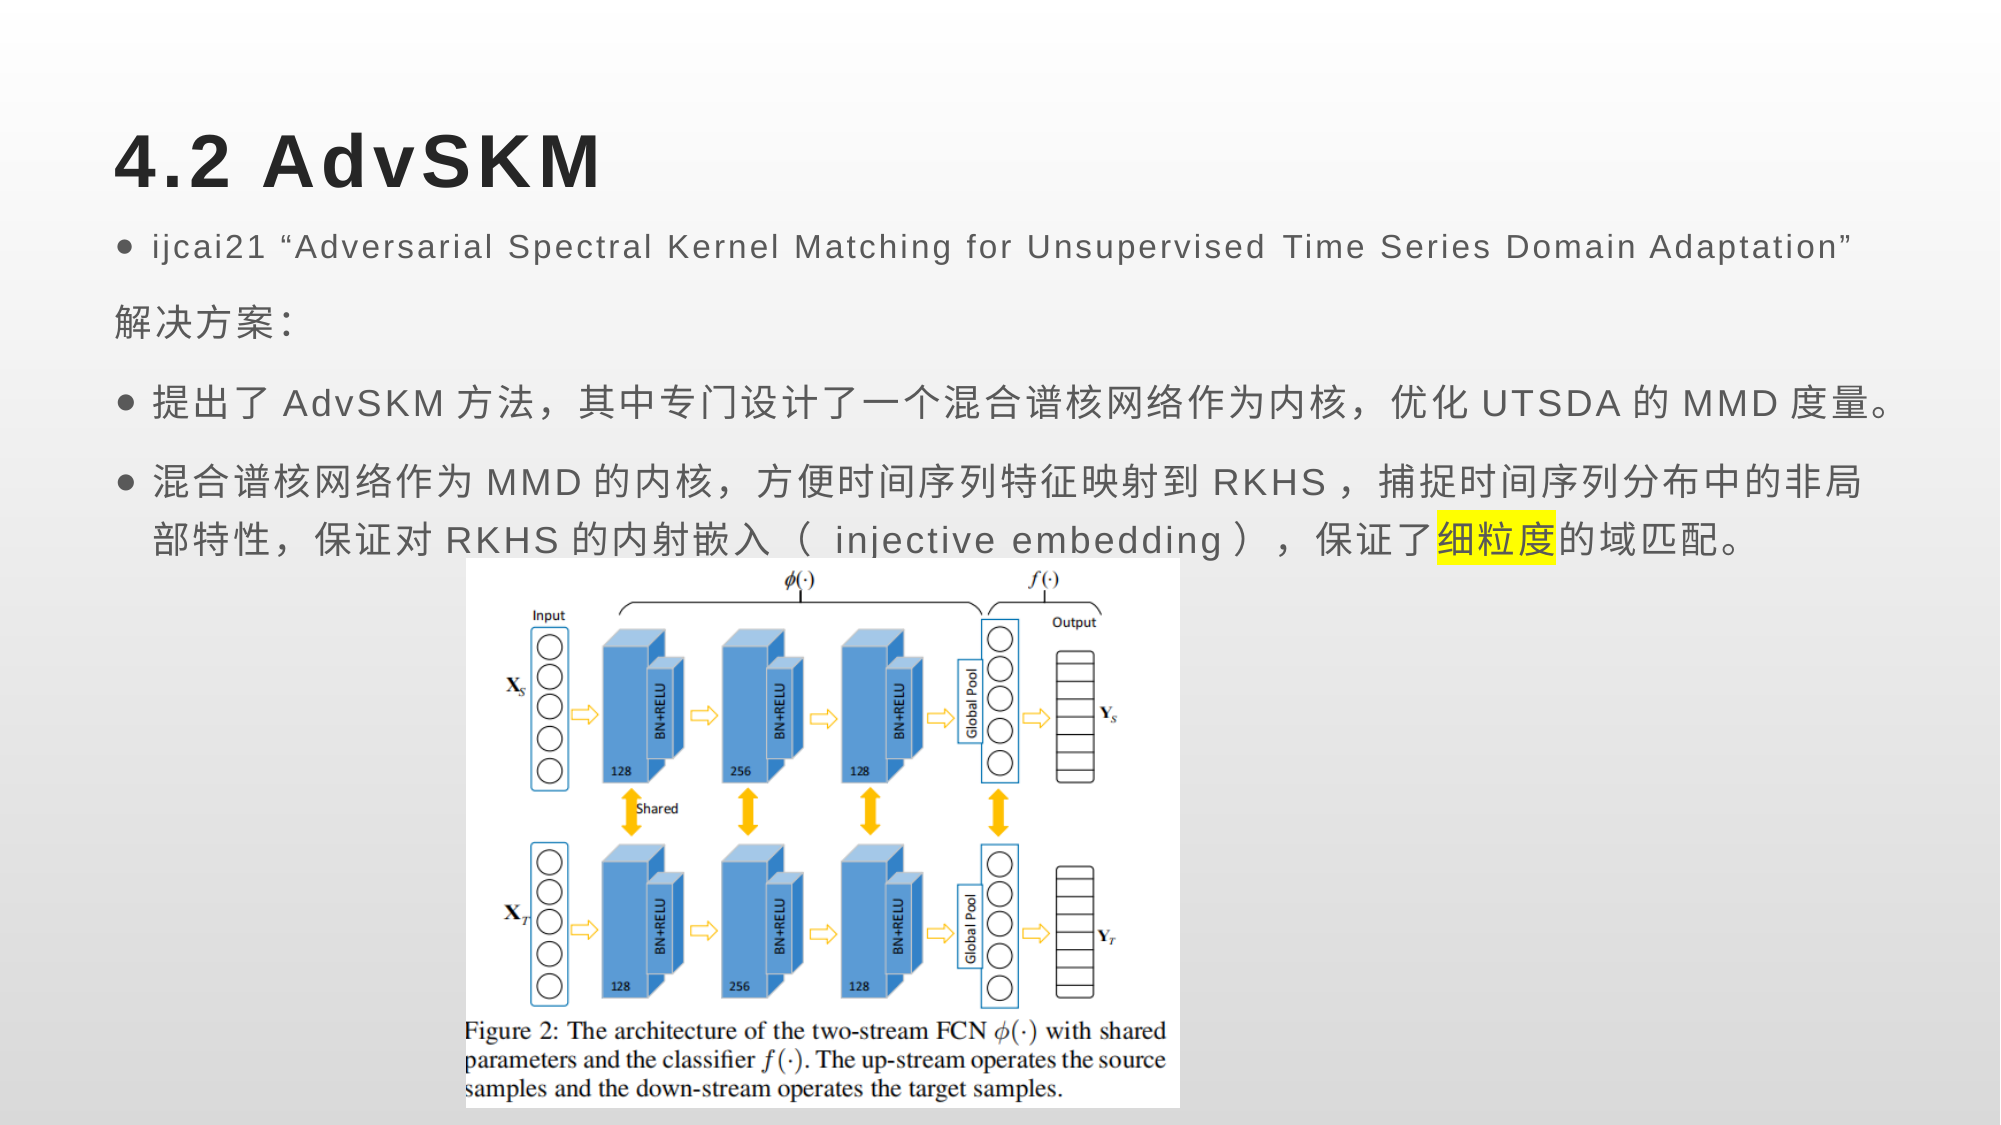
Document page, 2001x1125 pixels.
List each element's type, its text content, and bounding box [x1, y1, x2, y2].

picture [466, 558, 1180, 1108]
list ijcai21 “Adversarial Spectral Kernel Matching for Unsupervised Time Series Domain Adaptation” 解决方案： 提出了AdvSKM方法，其中专门设计了一个混合谱核网络作为内核，优化UTSDA的MMD度量。 混合谱核网络作为MMD的内核，方便时间序列特征映射到RKHS，捕捉时间序列分布中的非局部特性，保证对RKHS的内射嵌入（ injective embedding），保证了细粒度的域匹配。 [99, 205, 1900, 1026]
title 4.2 AdvSKM [99, 99, 1900, 205]
